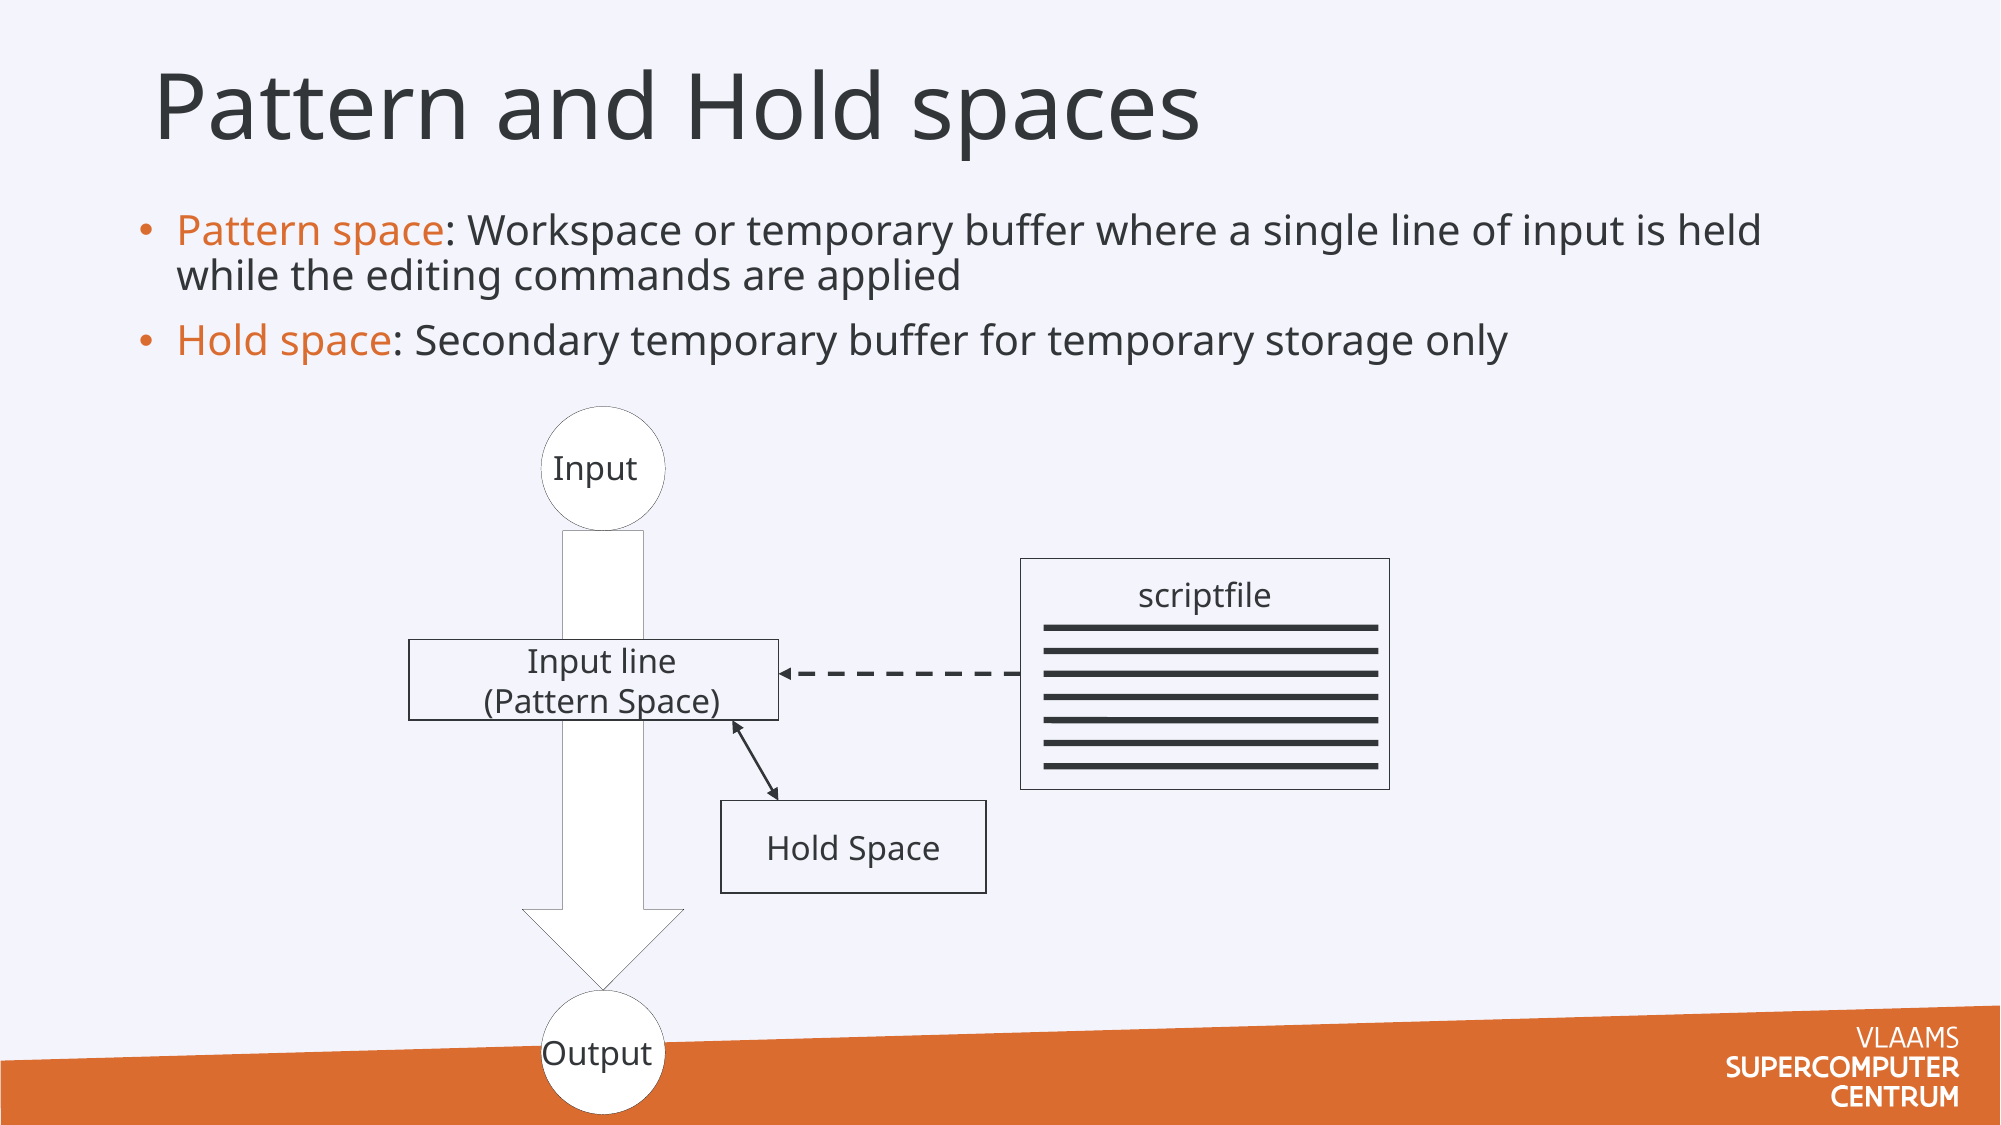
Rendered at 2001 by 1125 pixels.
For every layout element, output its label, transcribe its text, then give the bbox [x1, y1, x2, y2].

title Pattern and Hold spaces [137, 1, 1863, 219]
list Pattern space: Workspace or temporary buffer where a single line of input is held while the editing commands are applied Hold space: Secondary temporary buffer for temporary storage only [123, 201, 1849, 916]
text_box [409, 397, 1390, 1124]
picture [1725, 1021, 1960, 1117]
